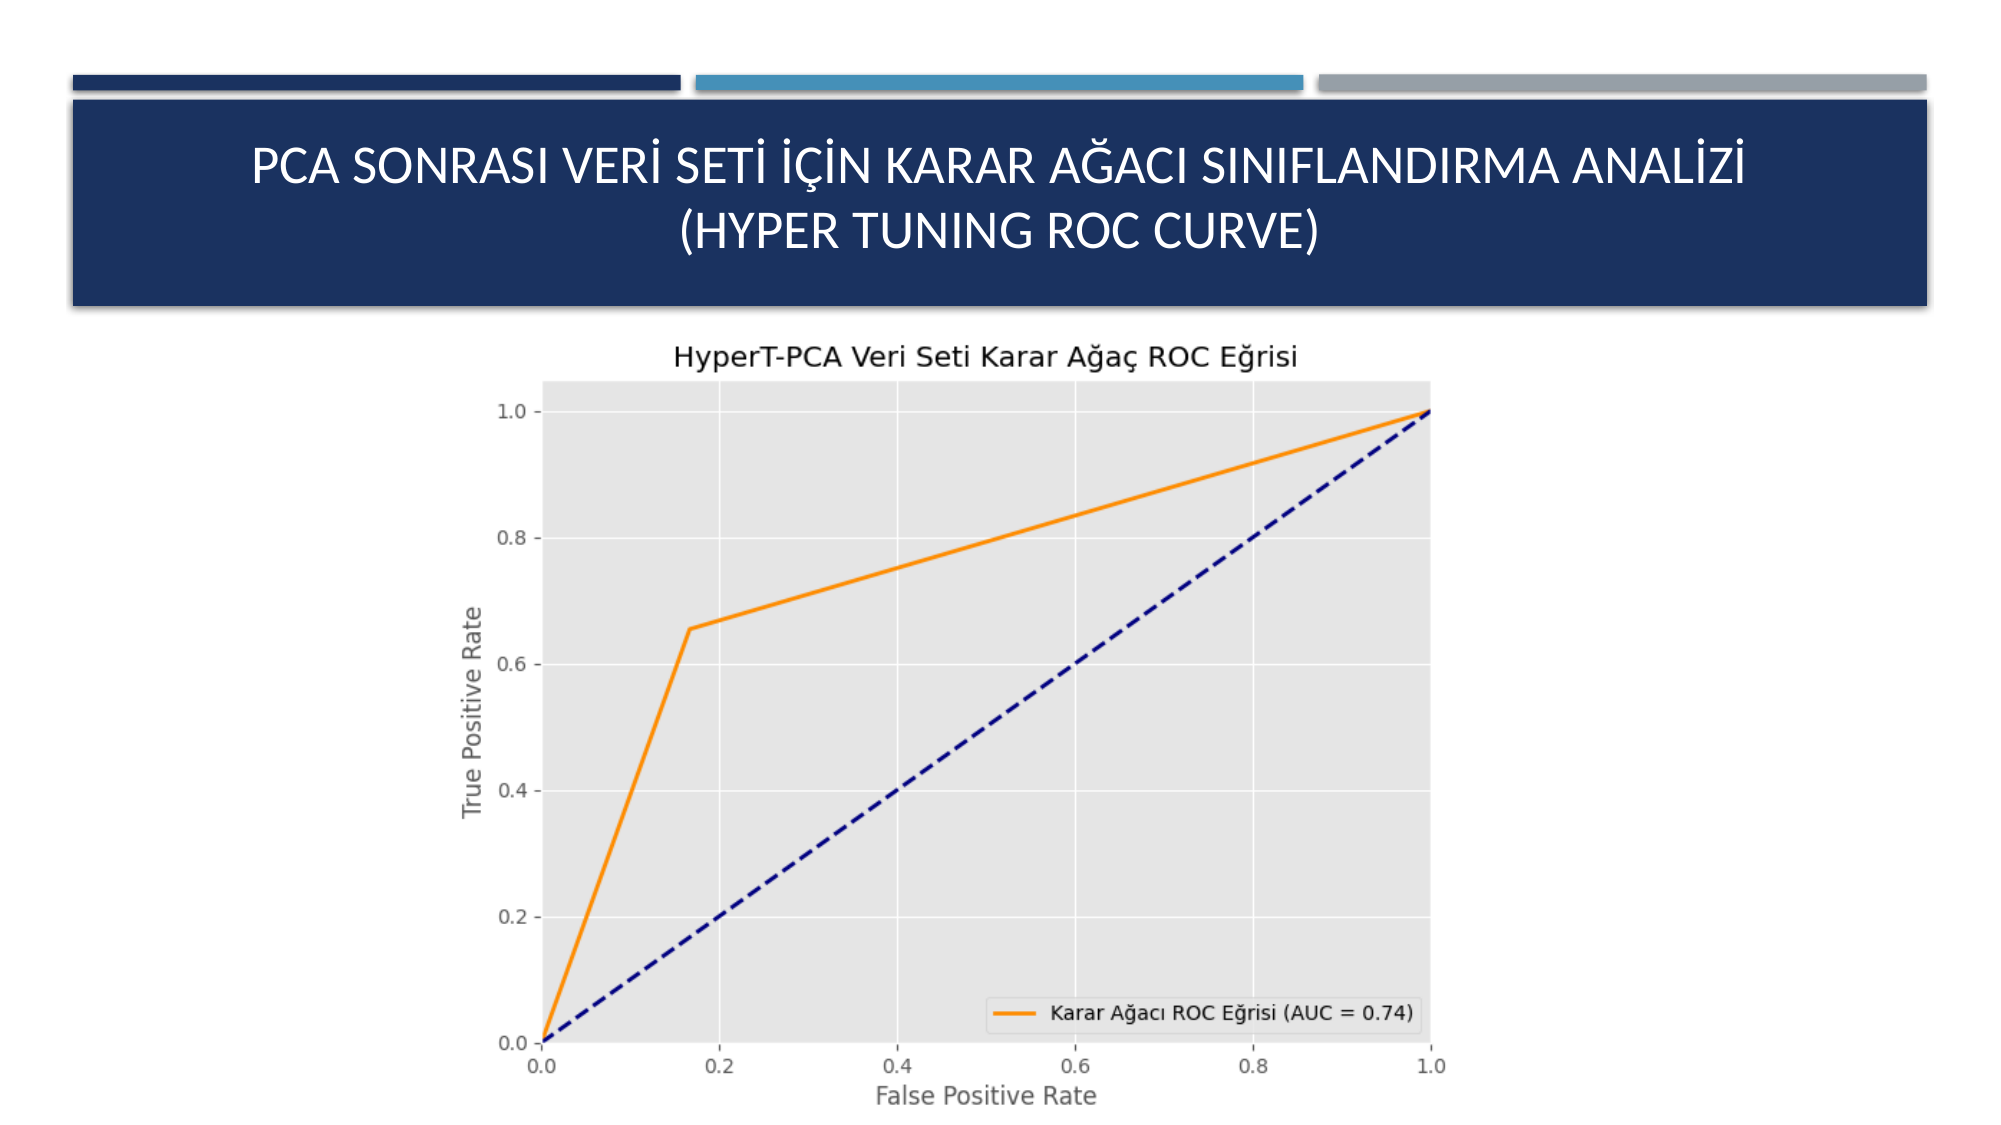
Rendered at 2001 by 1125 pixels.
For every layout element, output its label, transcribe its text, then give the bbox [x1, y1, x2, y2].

title Pca sonrası veri seti için karar ağacı sınıflandırma analizi (hyper tunıng roc curve) [95, 119, 1905, 333]
picture [447, 331, 1462, 1125]
